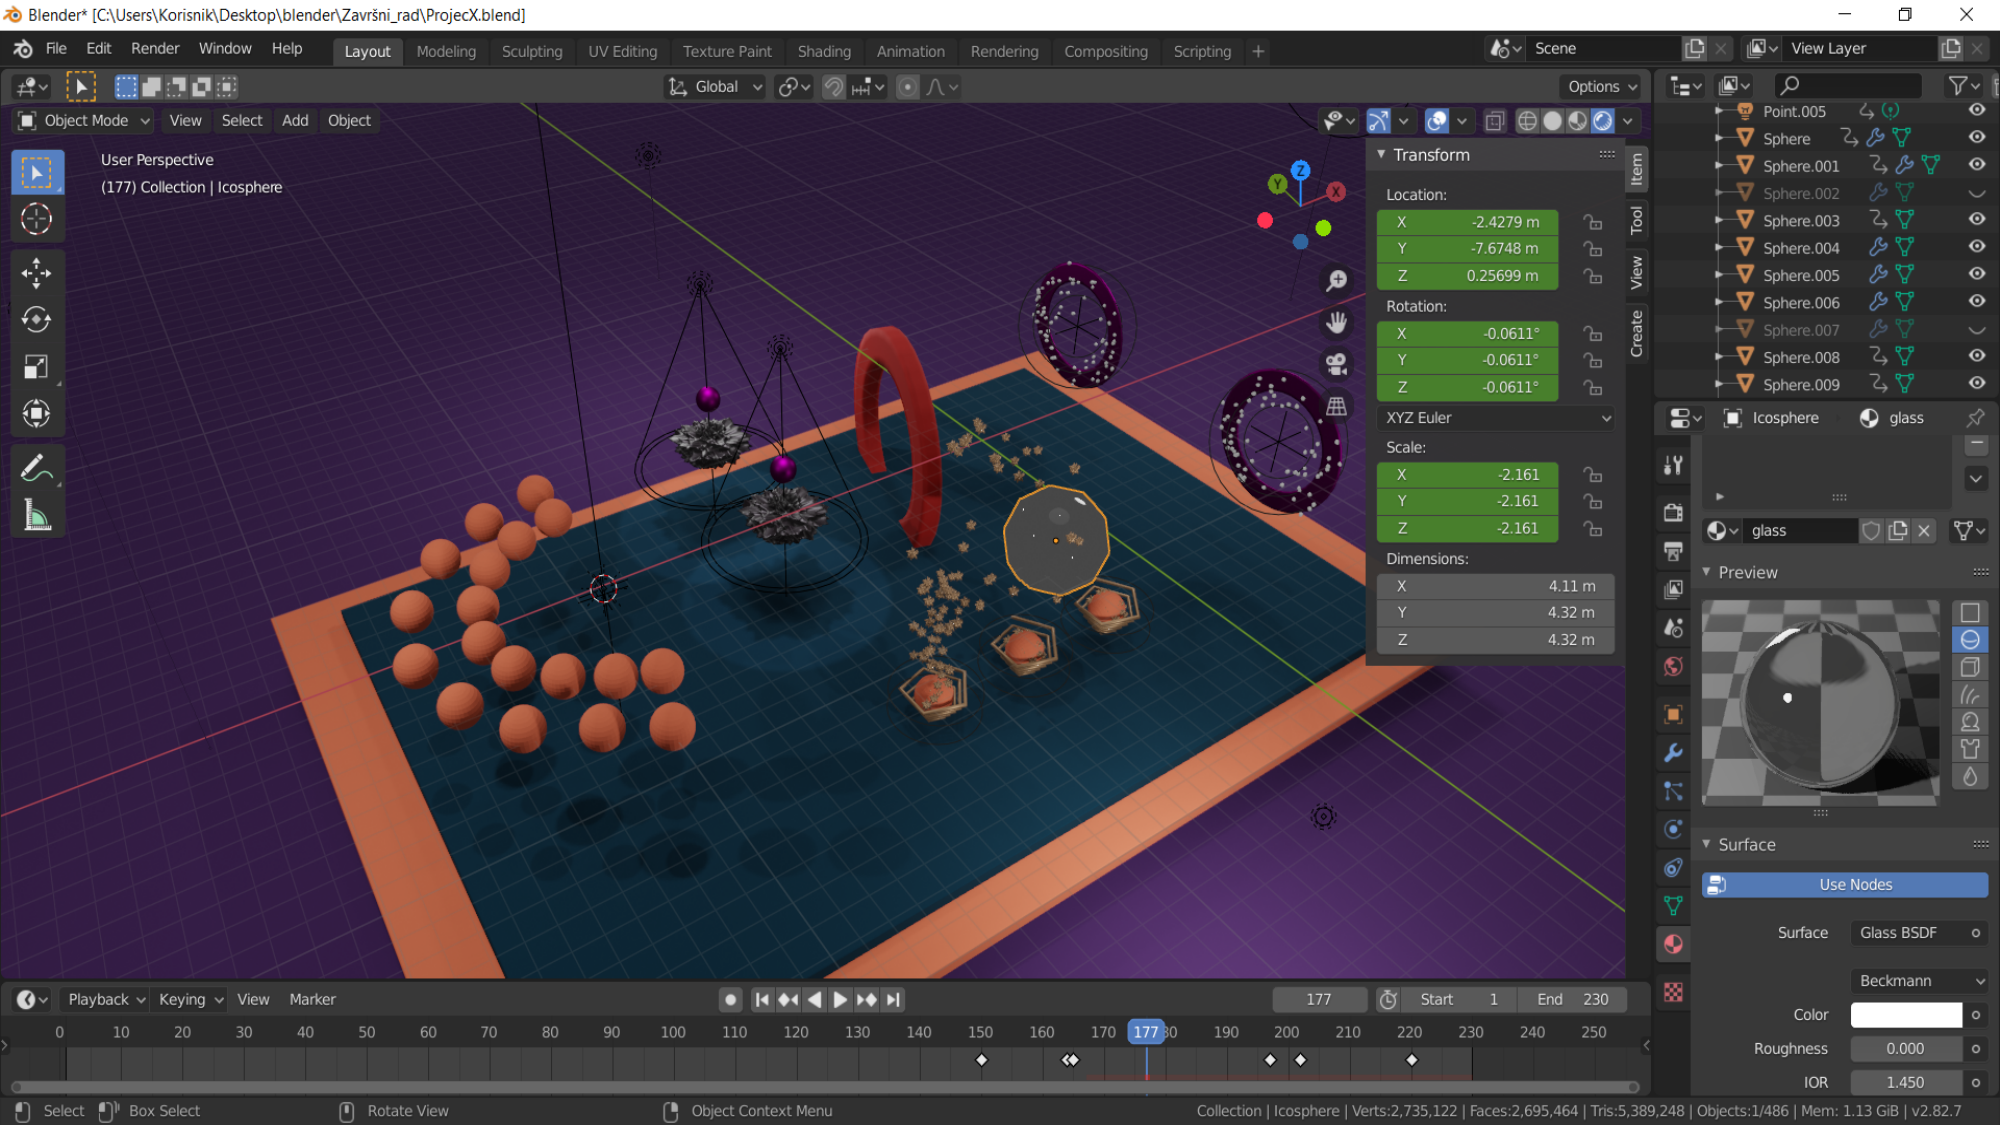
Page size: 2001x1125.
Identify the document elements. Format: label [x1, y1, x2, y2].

list [0, 0, 2000, 1125]
